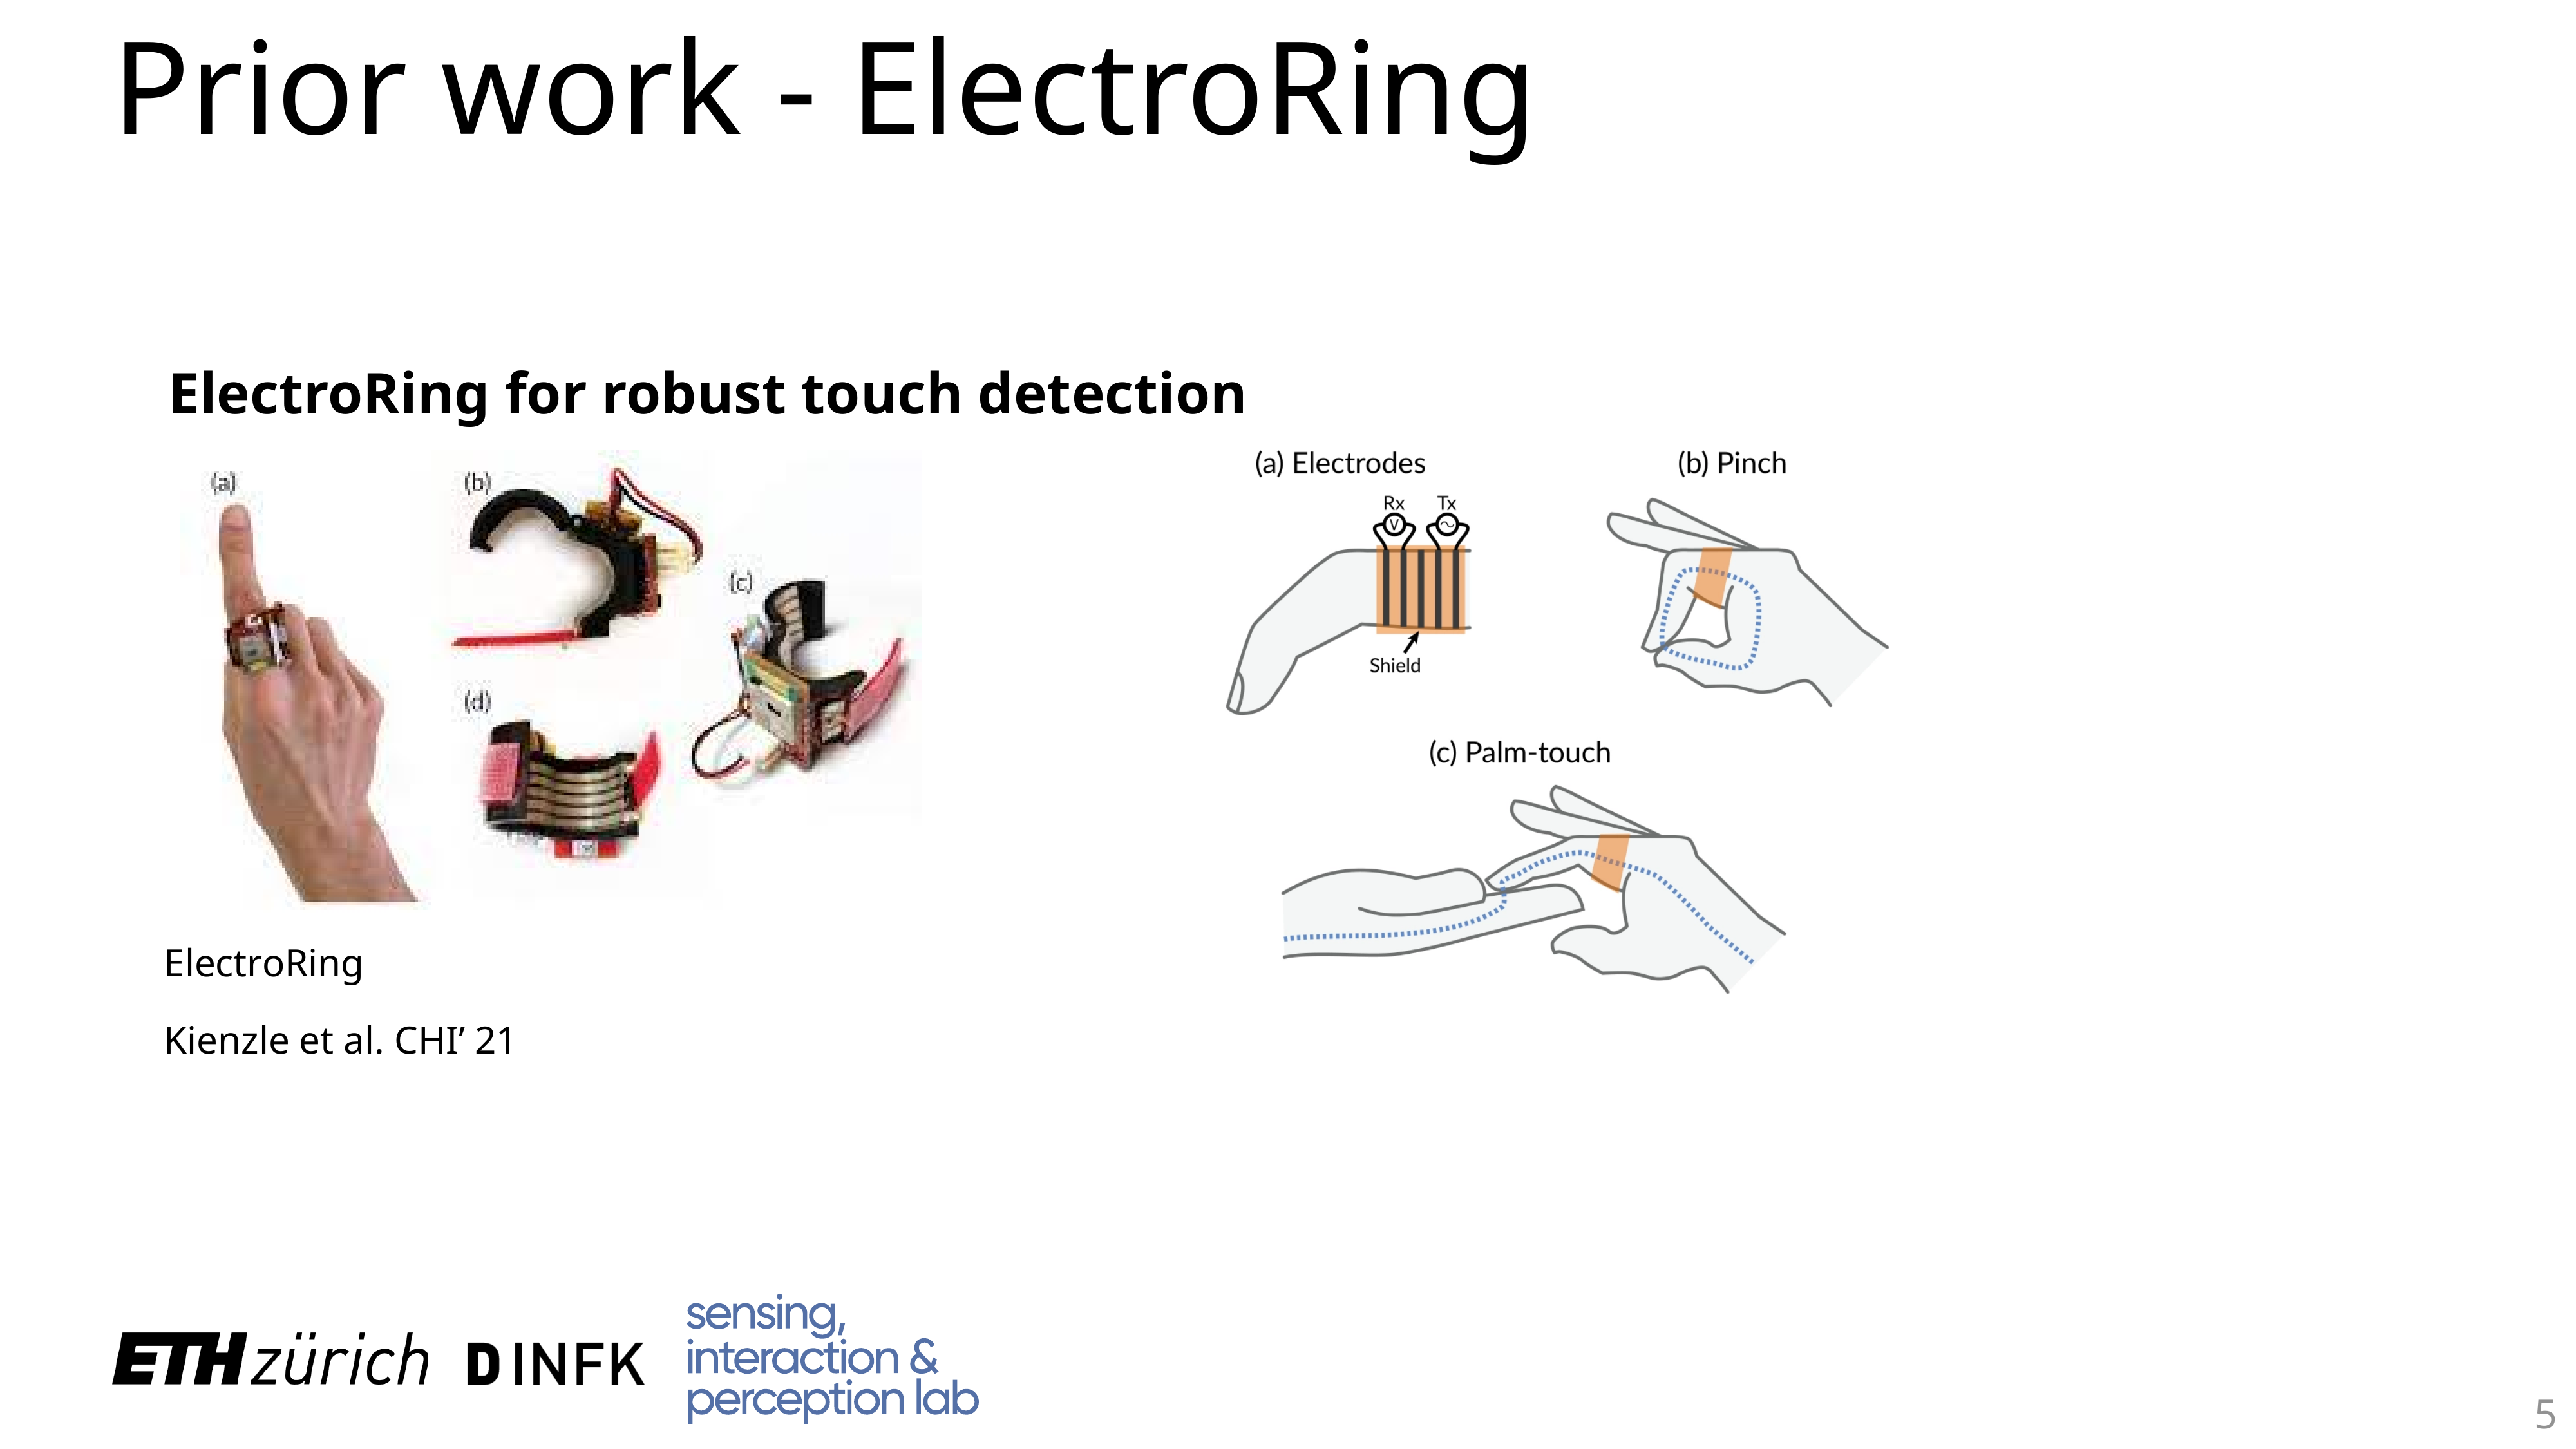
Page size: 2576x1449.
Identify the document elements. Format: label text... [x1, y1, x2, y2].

text_box ElectroRing for robust touch detection [158, 352, 1705, 430]
title Prior work - ElectroRing [106, 0, 2468, 189]
slide_number 5 [2527, 1383, 2563, 1449]
picture [180, 450, 922, 916]
picture [112, 1301, 687, 1427]
picture [1225, 450, 1889, 995]
text_box ElectroRing Kienzle et al. CHI’ 21 [158, 934, 838, 1067]
